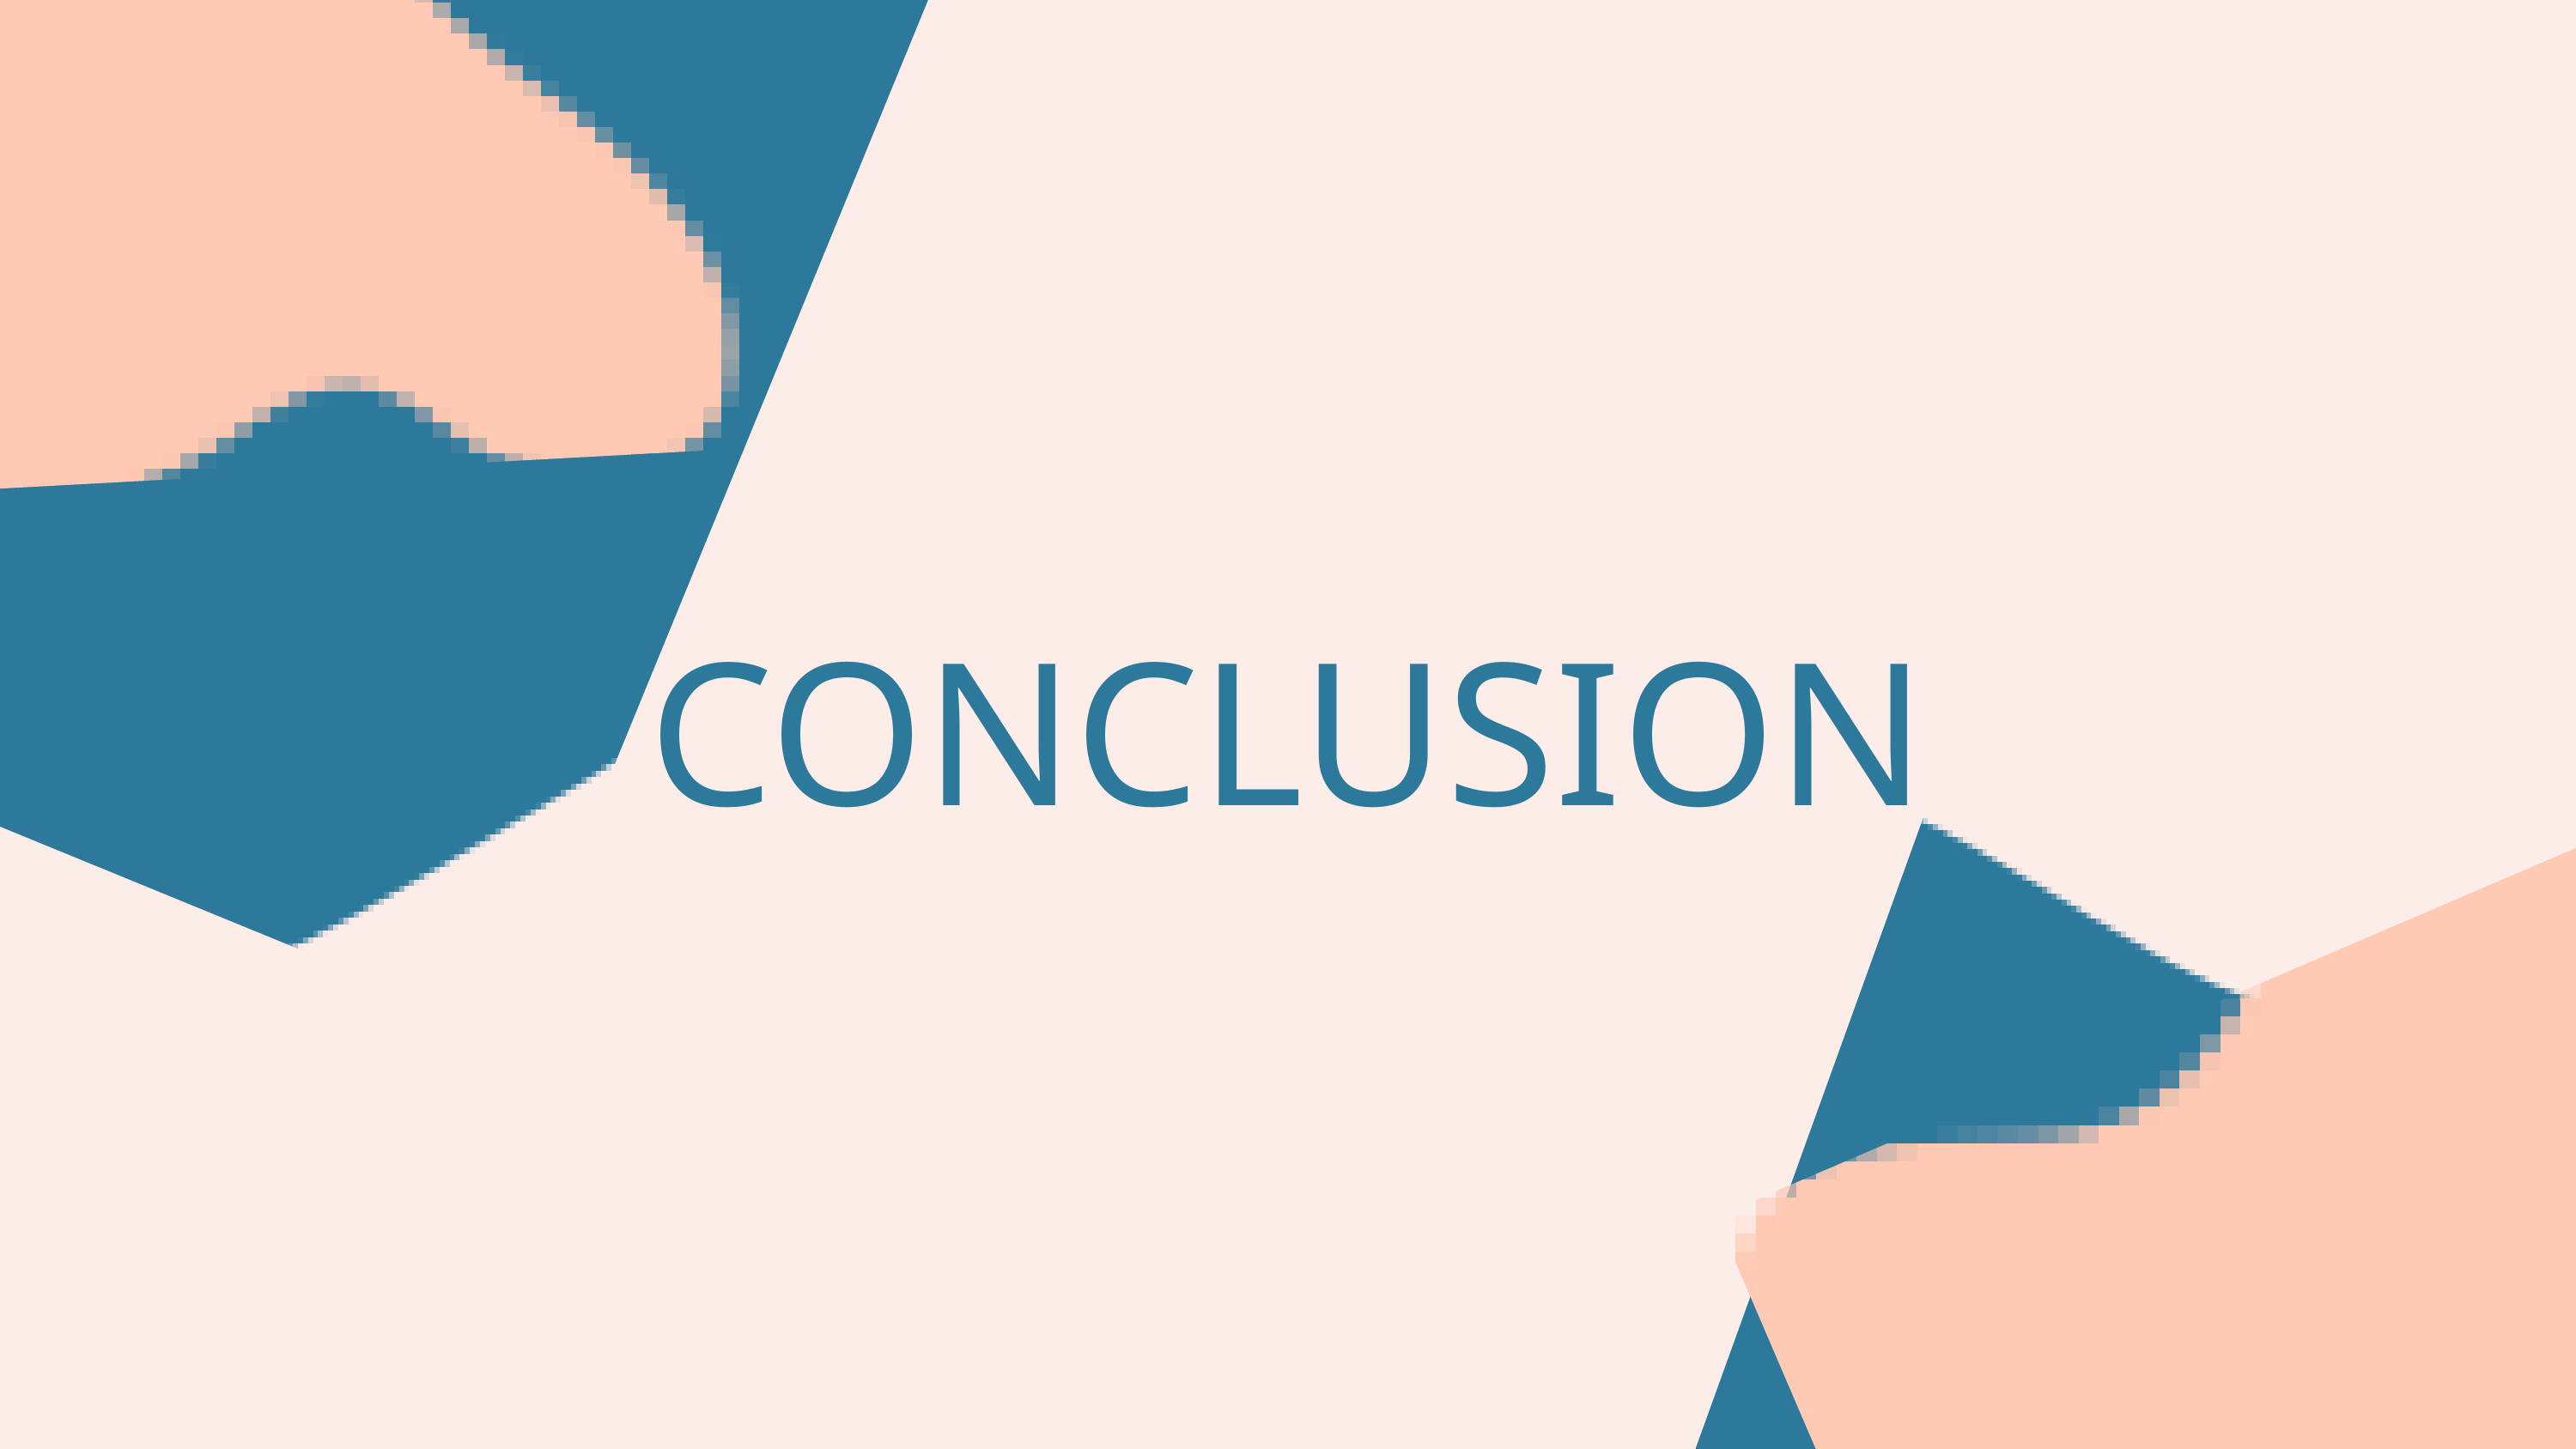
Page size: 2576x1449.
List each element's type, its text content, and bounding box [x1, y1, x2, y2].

text_box [1716, 847, 2576, 1449]
text_box [734, 0, 928, 419]
text_box [0, 449, 744, 1034]
text_box CONCLUSION [582, 597, 2002, 846]
text_box [1695, 1298, 1815, 1449]
text_box [1790, 415, 2576, 1185]
text_box [0, 0, 758, 489]
